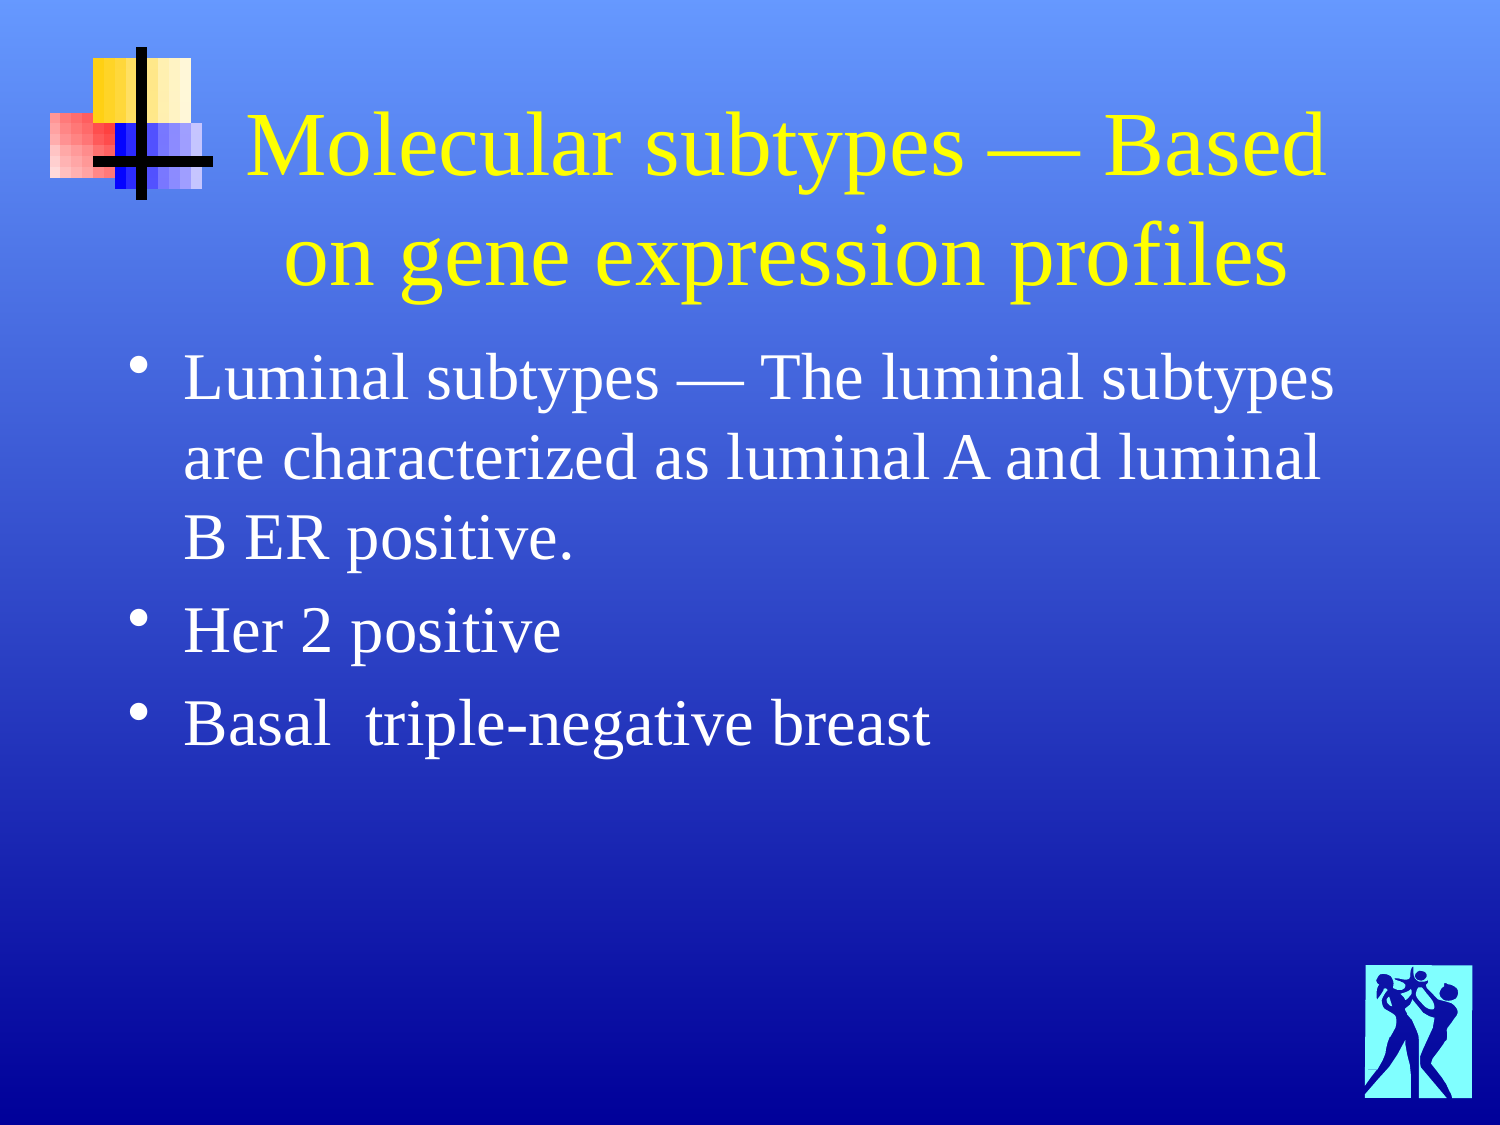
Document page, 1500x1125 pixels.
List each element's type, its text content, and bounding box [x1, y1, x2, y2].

list Luminal subtypes — The luminal subtypes are characterized as luminal A and luminal B ER positive. Her 2 positive Basal triple-negative breast [112, 324, 1388, 1001]
title Molecular subtypes — Based on gene expression profiles [199, 99, 1376, 288]
picture [50, 37, 213, 200]
